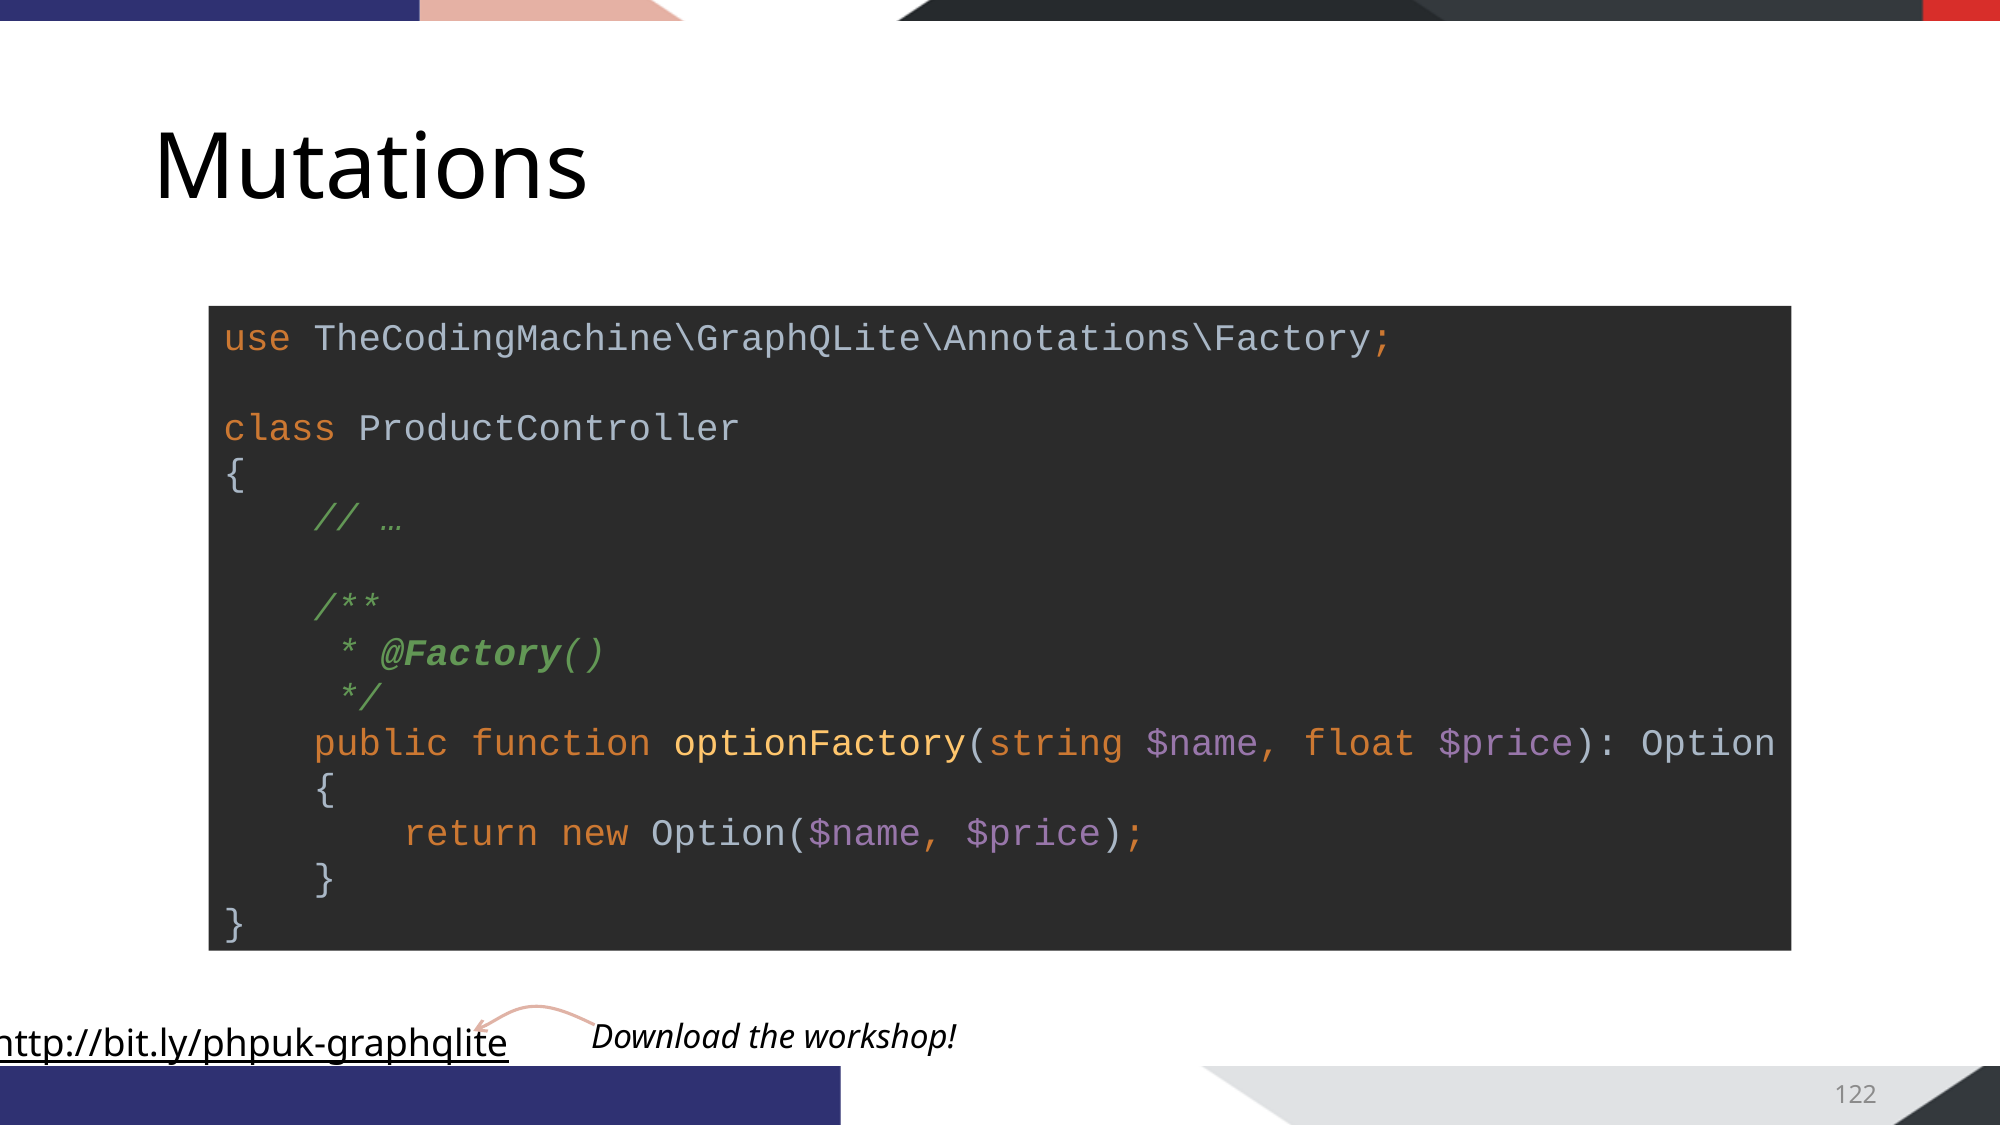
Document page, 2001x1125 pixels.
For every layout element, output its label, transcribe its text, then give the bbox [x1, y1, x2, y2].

slide_number 122 [1442, 1065, 1893, 1125]
footer [662, 1042, 1338, 1103]
picture [0, 0, 2000, 21]
picture [0, 1066, 1442, 1125]
title Mutations [137, 59, 1863, 278]
text_box use TheCodingMachine\GraphQLite\Annotations\Factory; class ProductController { // … /** * @Factory() */ public function optionFactory(string $name, float $price): Option { return new Option($name, $price); } } [208, 305, 1792, 951]
picture [1893, 1066, 2000, 1125]
